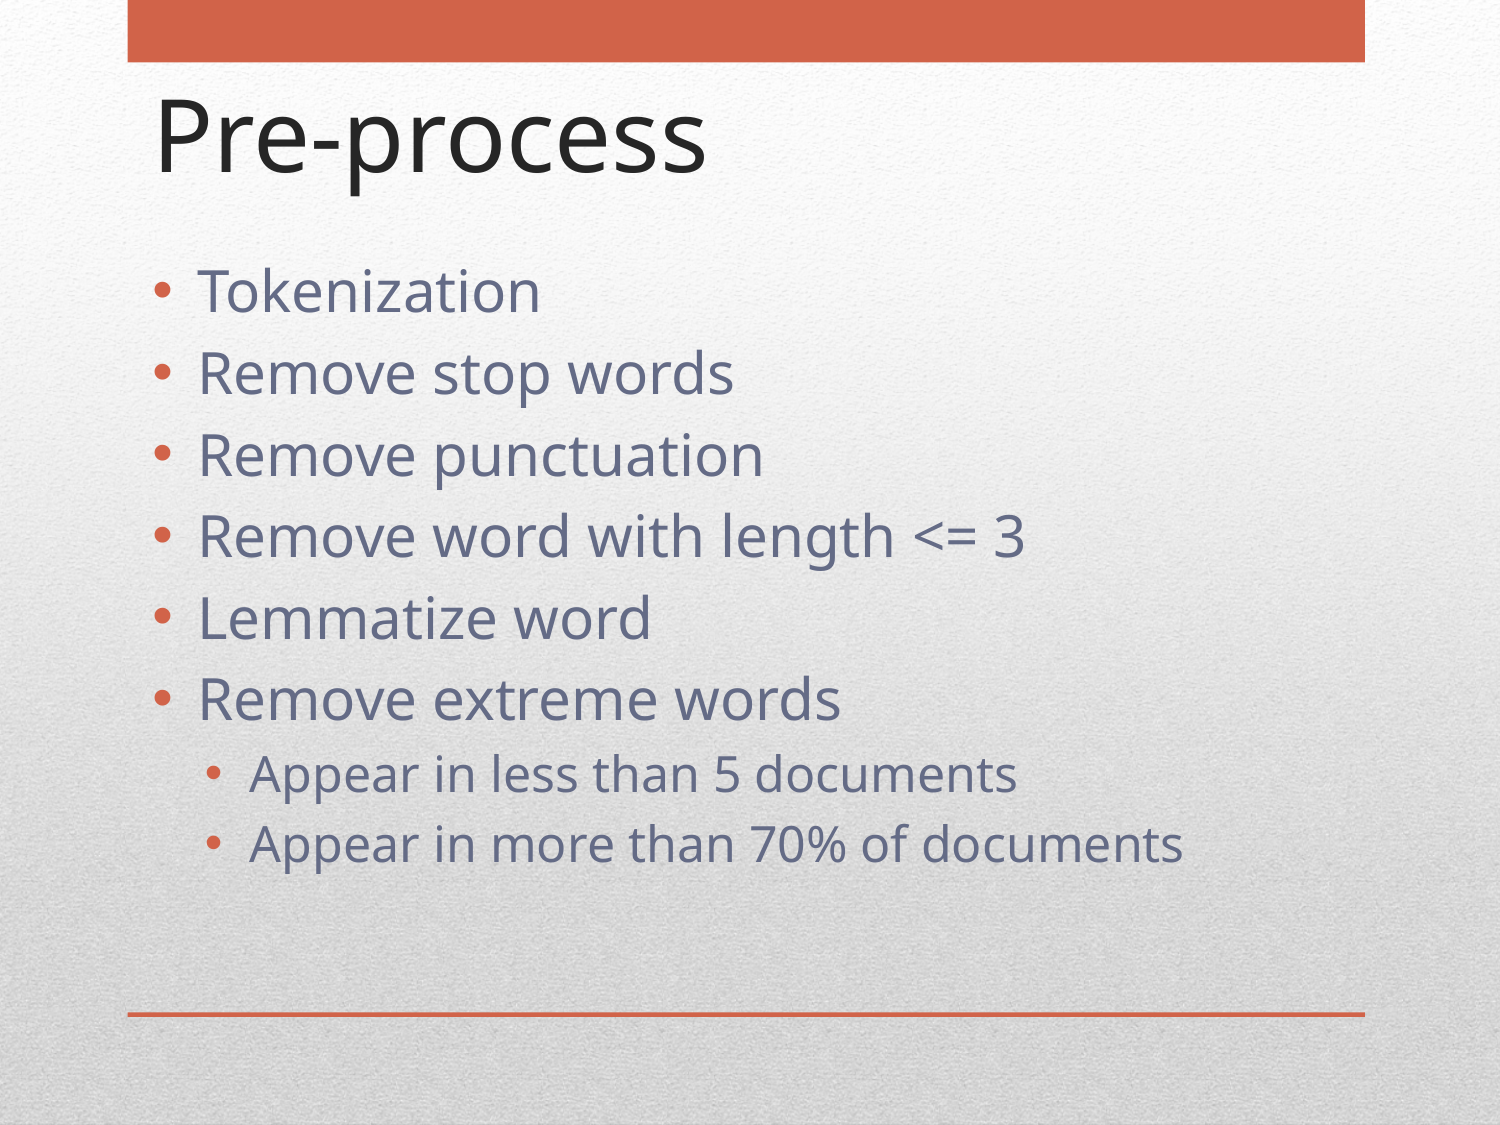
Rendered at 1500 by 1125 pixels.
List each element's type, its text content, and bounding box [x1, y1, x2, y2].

list Tokenization Remove stop words Remove punctuation Remove word with length <= 3 Lemmatize word Remove extreme words Appear in less than 5 documents Appear in more than 70% of documents [137, 247, 1375, 993]
title Pre-process [137, 63, 1250, 201]
